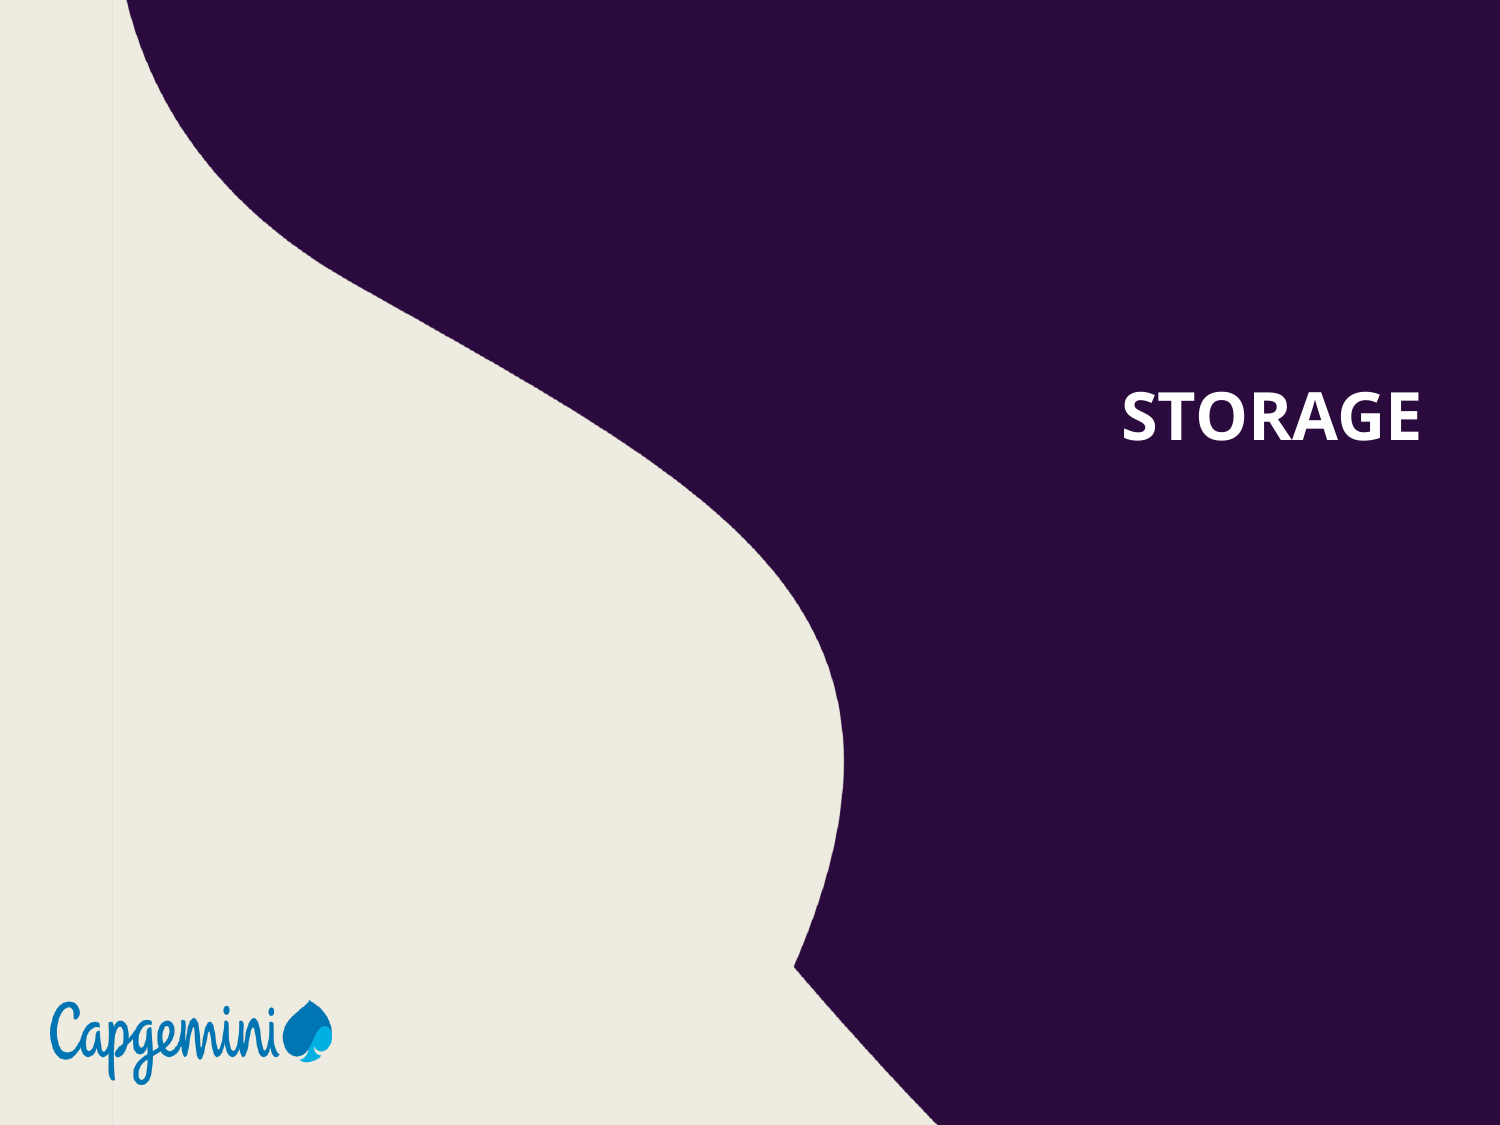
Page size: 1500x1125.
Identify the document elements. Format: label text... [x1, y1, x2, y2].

picture [139, 1061, 147, 1079]
picture [115, 1028, 123, 1050]
picture [50, 0, 1500, 1125]
picture [163, 1027, 169, 1042]
list STORAGE [631, 267, 1438, 462]
